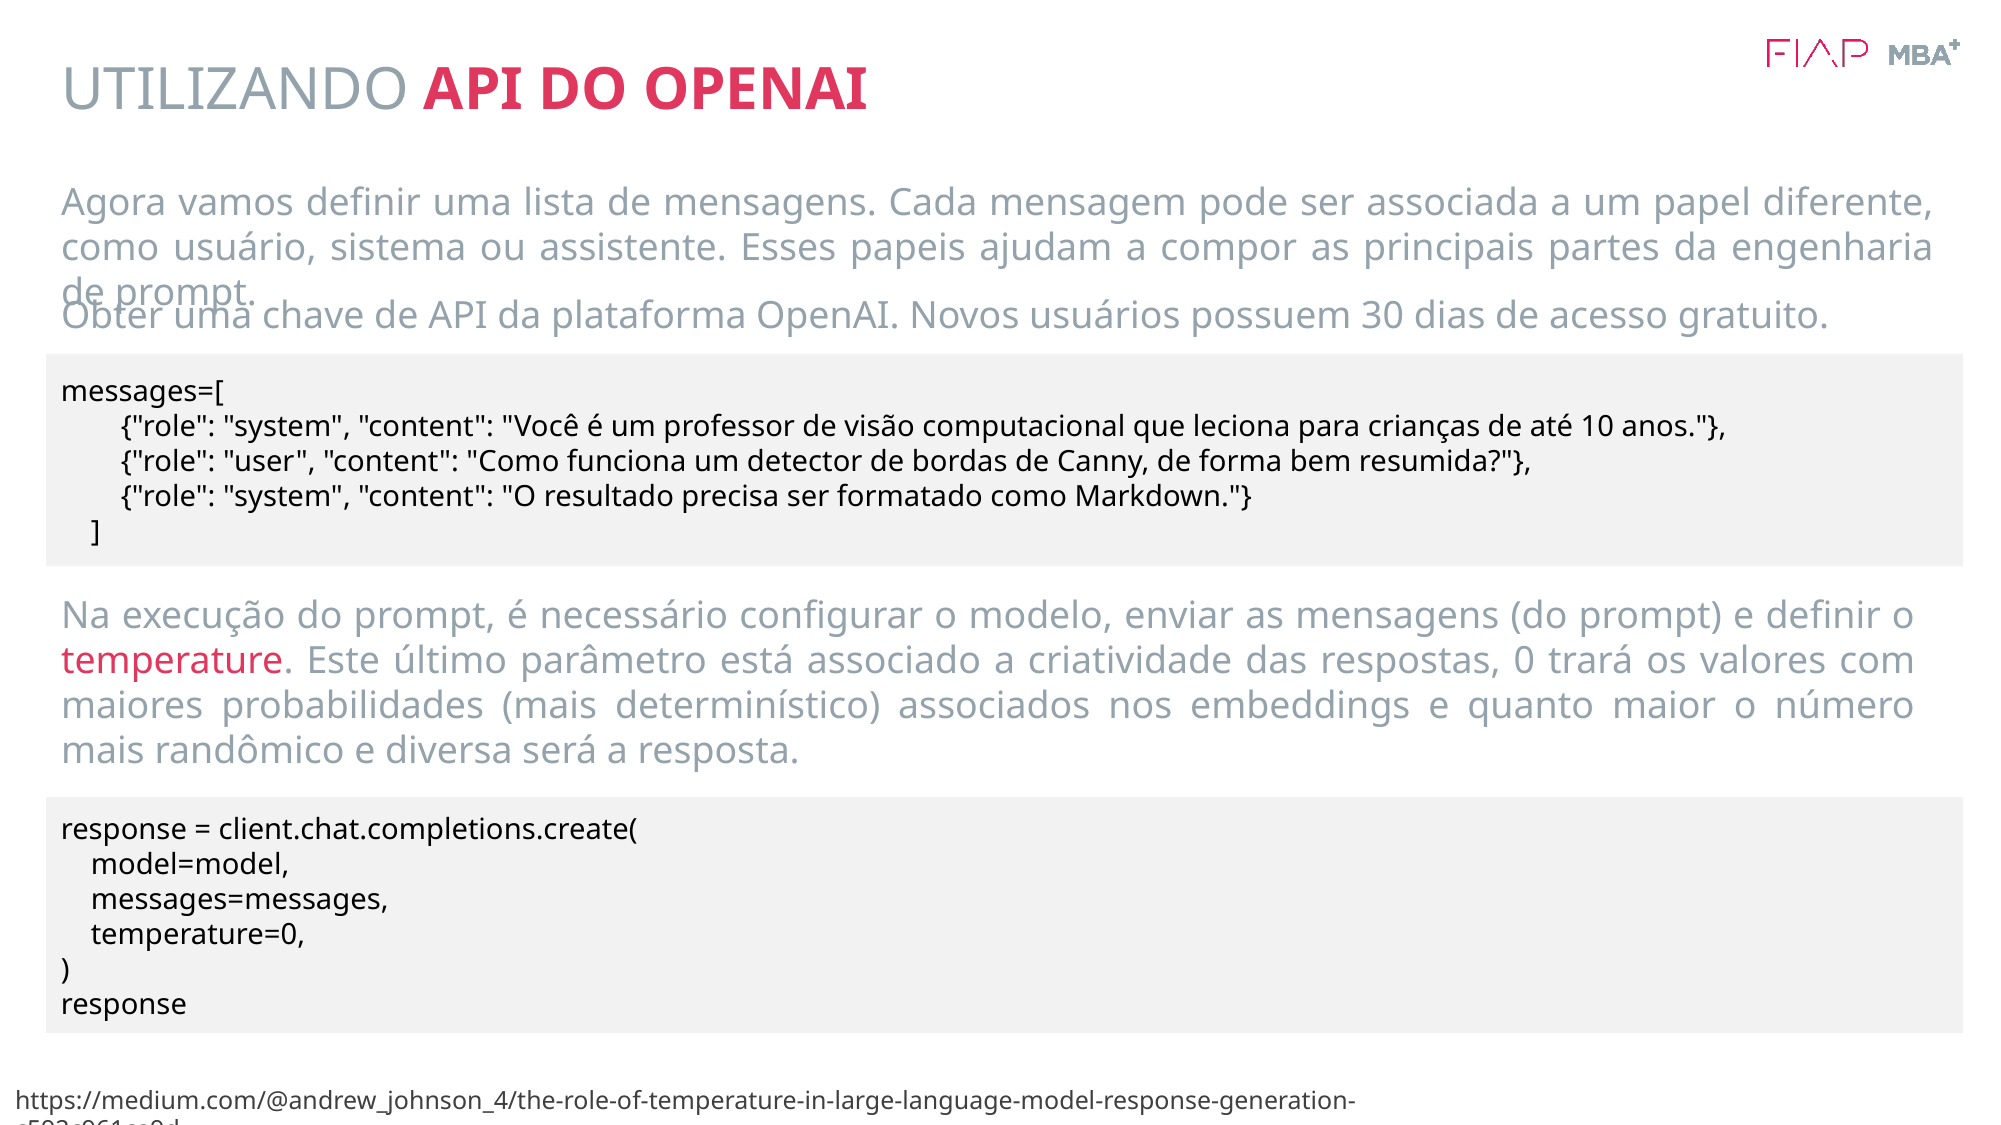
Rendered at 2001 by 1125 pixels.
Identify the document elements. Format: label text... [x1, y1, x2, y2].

title UTILIZANDO API DO OPENAI [46, 43, 1771, 138]
text_box https://medium.com/@andrew_johnson_4/the-role-of-temperature-in-large-language-model-response-generation-c592c961ca9d [0, 1076, 1446, 1125]
picture [1888, 36, 1961, 66]
text_box Na execução do prompt, é necessário configurar o modelo, enviar as mensagens (do prompt) e definir o temperature. Este último parâmetro está associado a criatividade das respostas, 0 trará os valores com maiores probabilidades (mais determinístico) associados nos embeddings e quanto maior o número mais randômico e diversa será a resposta. [45, 583, 1932, 779]
text_box messages=[ {"role": "system", "content": "Você é um professor de visão computacional que leciona para crianças de até 10 anos."}, {"role": "user", "content": "Como funciona um detector de bordas de Canny, de forma bem resumida?"}, {"role": "system", "content": "O resultado precisa ser formatado como Markdown."} ] [46, 353, 1963, 567]
picture [1767, 39, 1868, 67]
text_box Obter uma chave de API da plataforma OpenAI. Novos usuários possuem 30 dias de acesso gratuito. [46, 283, 1950, 343]
text_box Agora vamos definir uma lista de mensagens. Cada mensagem pode ser associada a um papel diferente, como usuário, sistema ou assistente. Esses papeis ajudam a compor as principais partes da engenharia de prompt. [46, 170, 1950, 283]
text_box response = client.chat.completions.create( model=model, messages=messages, temperature=0, ) response [46, 797, 1963, 1033]
